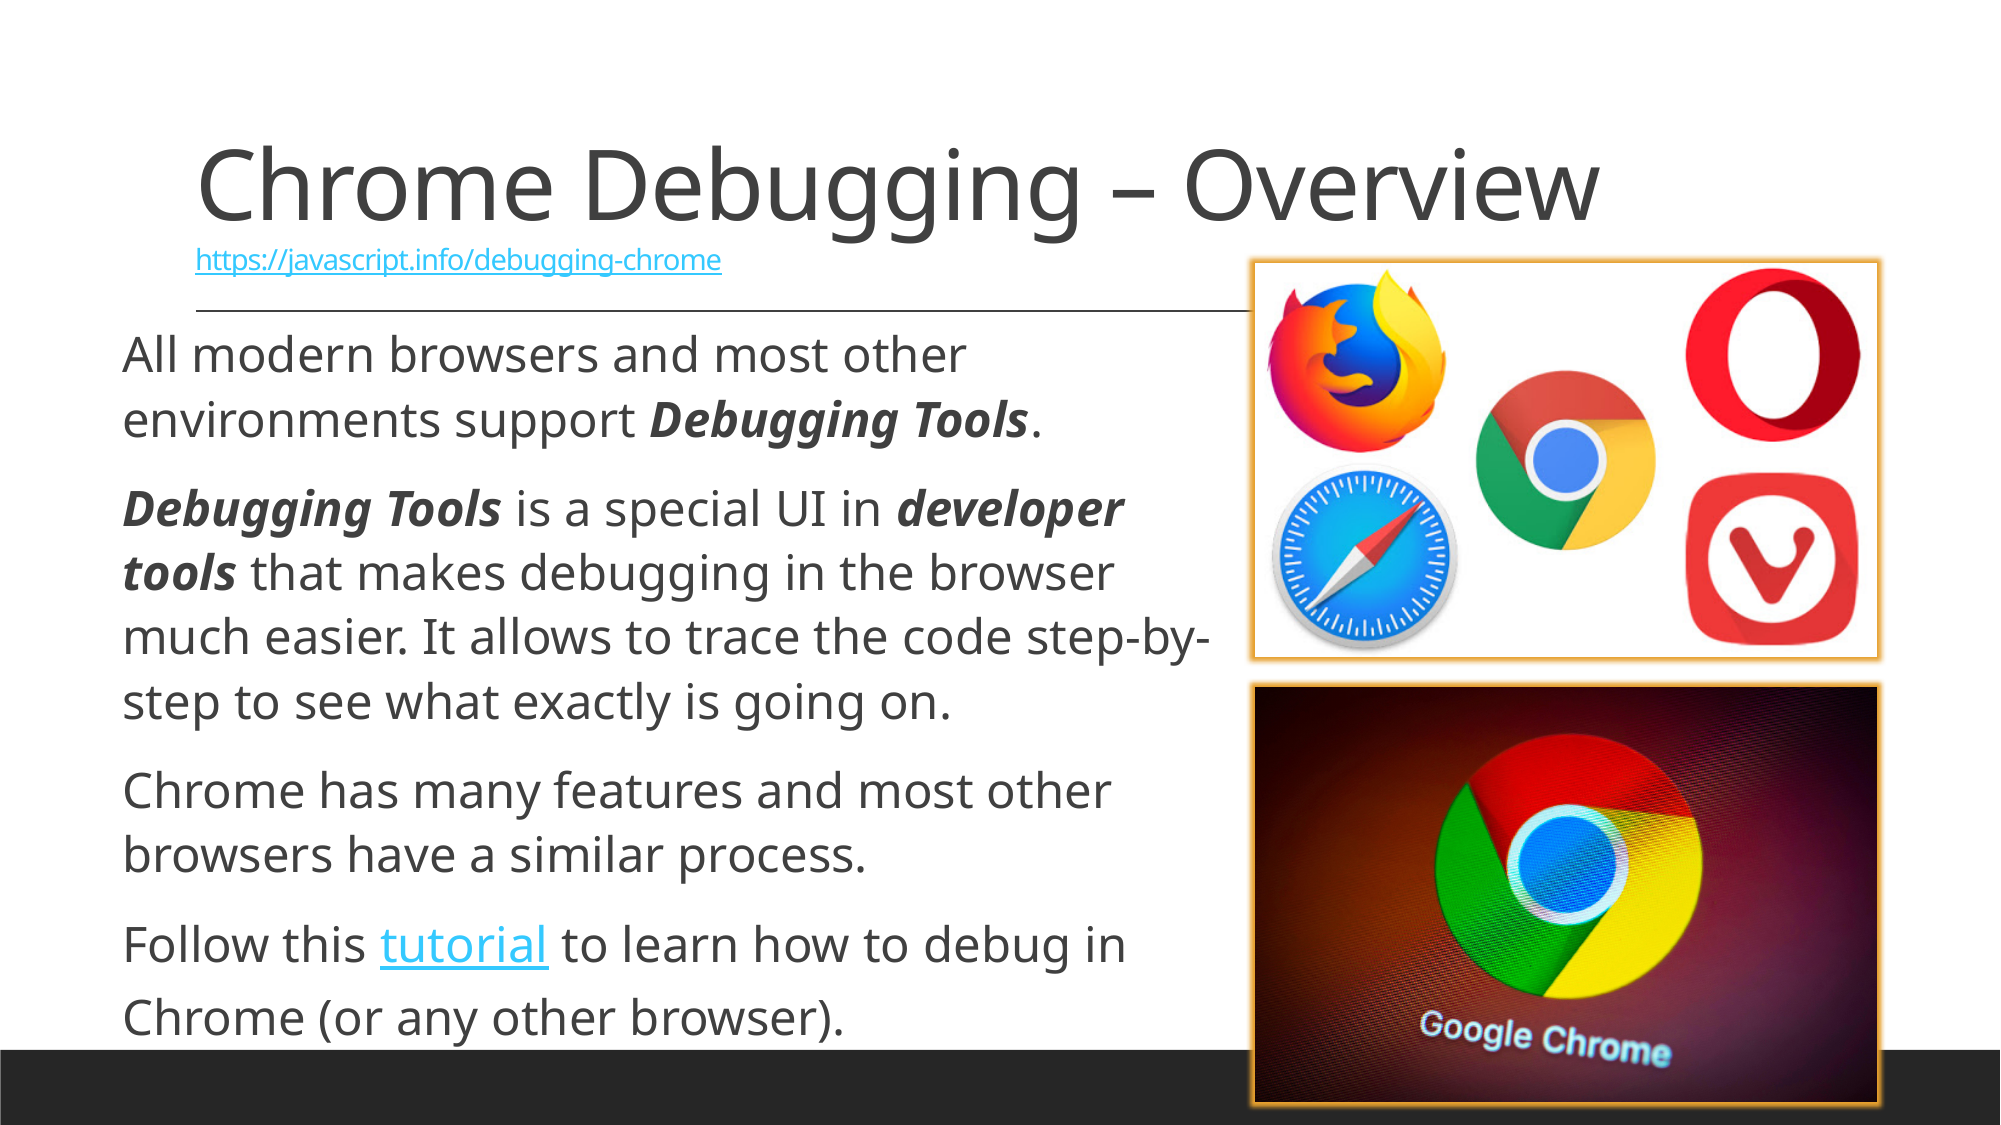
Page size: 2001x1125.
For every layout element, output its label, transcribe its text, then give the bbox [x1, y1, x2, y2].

picture [1254, 262, 1877, 657]
picture [1254, 686, 1877, 1103]
list All modern browsers and most other environments support Debugging Tools. Debugging Tools is a special UI in developer tools that makes debugging in the browser much easier. It allows to trace the code step-by-step to see what exactly is going on. Chrome has many features and most other browsers have a similar process. Follow this tutorial to learn how to debug in Chrome (or any other browser). [108, 305, 1218, 1058]
title Chrome Debugging – Overview https://javascript.info/debugging-chrome [180, 47, 1830, 285]
